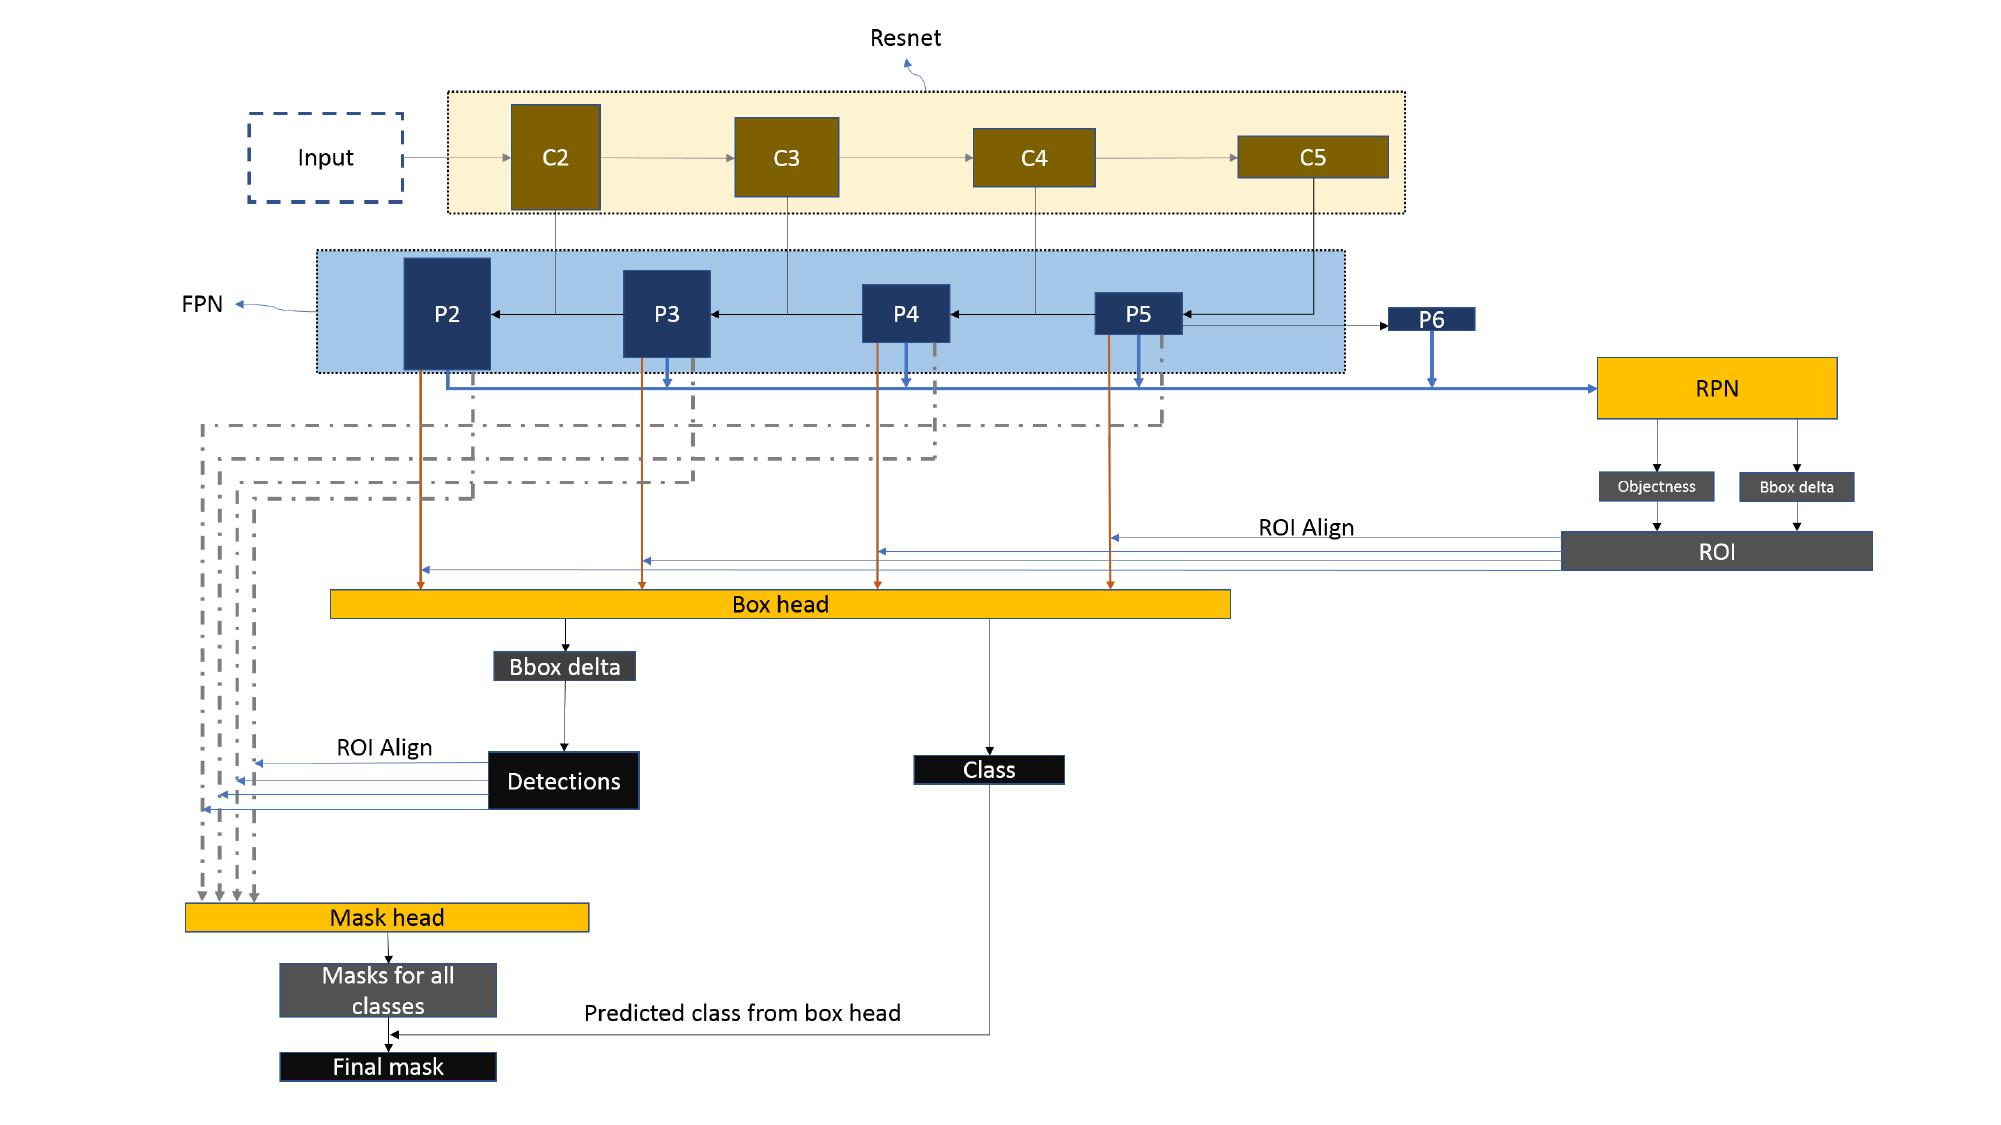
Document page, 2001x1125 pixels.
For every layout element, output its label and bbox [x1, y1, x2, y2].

picture [149, 22, 1889, 1103]
